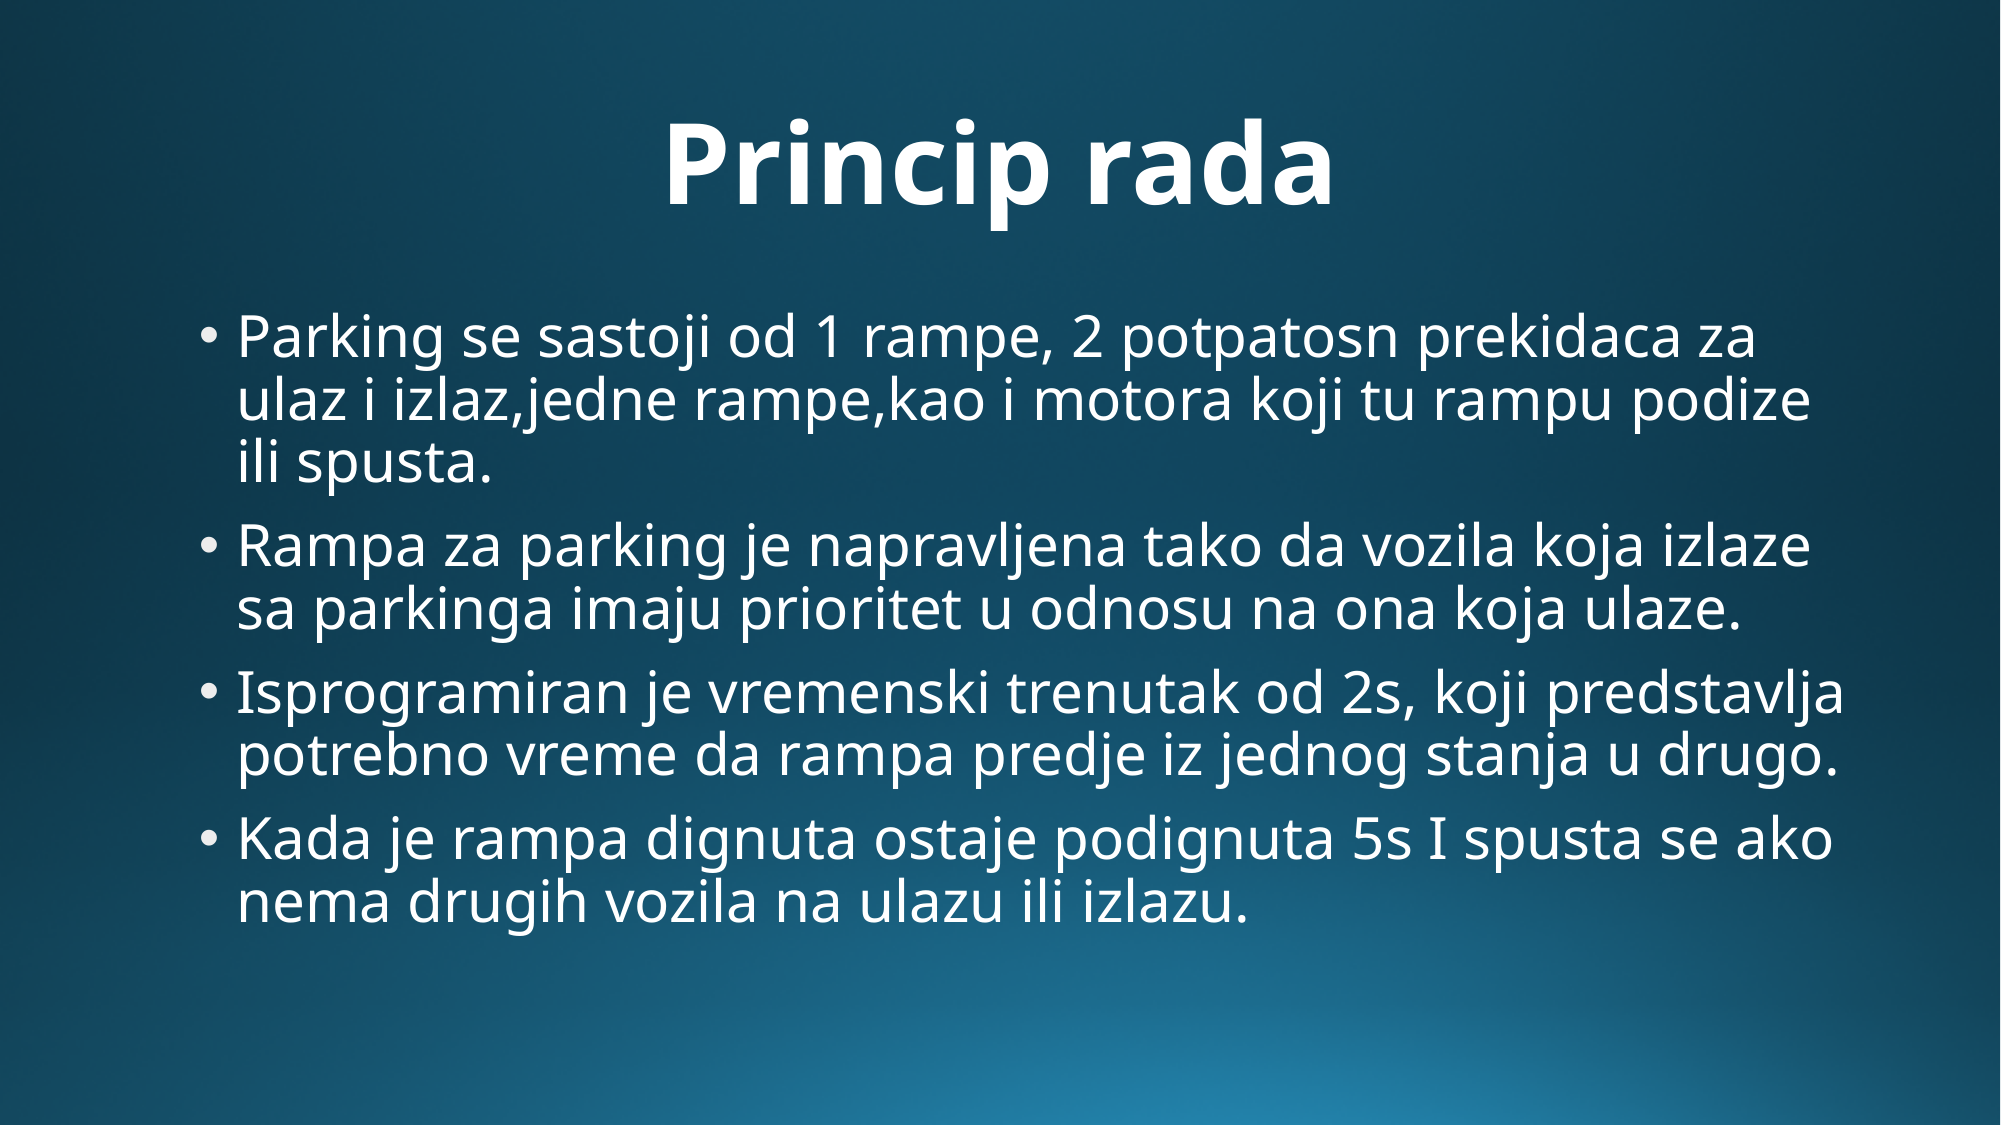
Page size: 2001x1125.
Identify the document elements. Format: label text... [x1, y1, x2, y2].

picture [0, 0, 2001, 1125]
list Parking se sastoji od 1 rampe, 2 potpatosn prekidaca za ulaz i izlaz,jedne rampe,kao i motora koji tu rampu podize ili spusta. Rampa za parking je napravljena tako da vozila koja izlaze sa parkinga imaju prioritet u odnosu na ona koja ulaze. Isprogramiran je vremenski trenutak od 2s, koji predstavlja potrebno vreme da rampa predje iz jednog stanja u drugo. Kada je rampa dignuta ostaje podignuta 5s I spusta se ako nema drugih vozila na ulazu ili izlazu. [183, 299, 1863, 1014]
title Princip rada [137, 59, 1863, 278]
